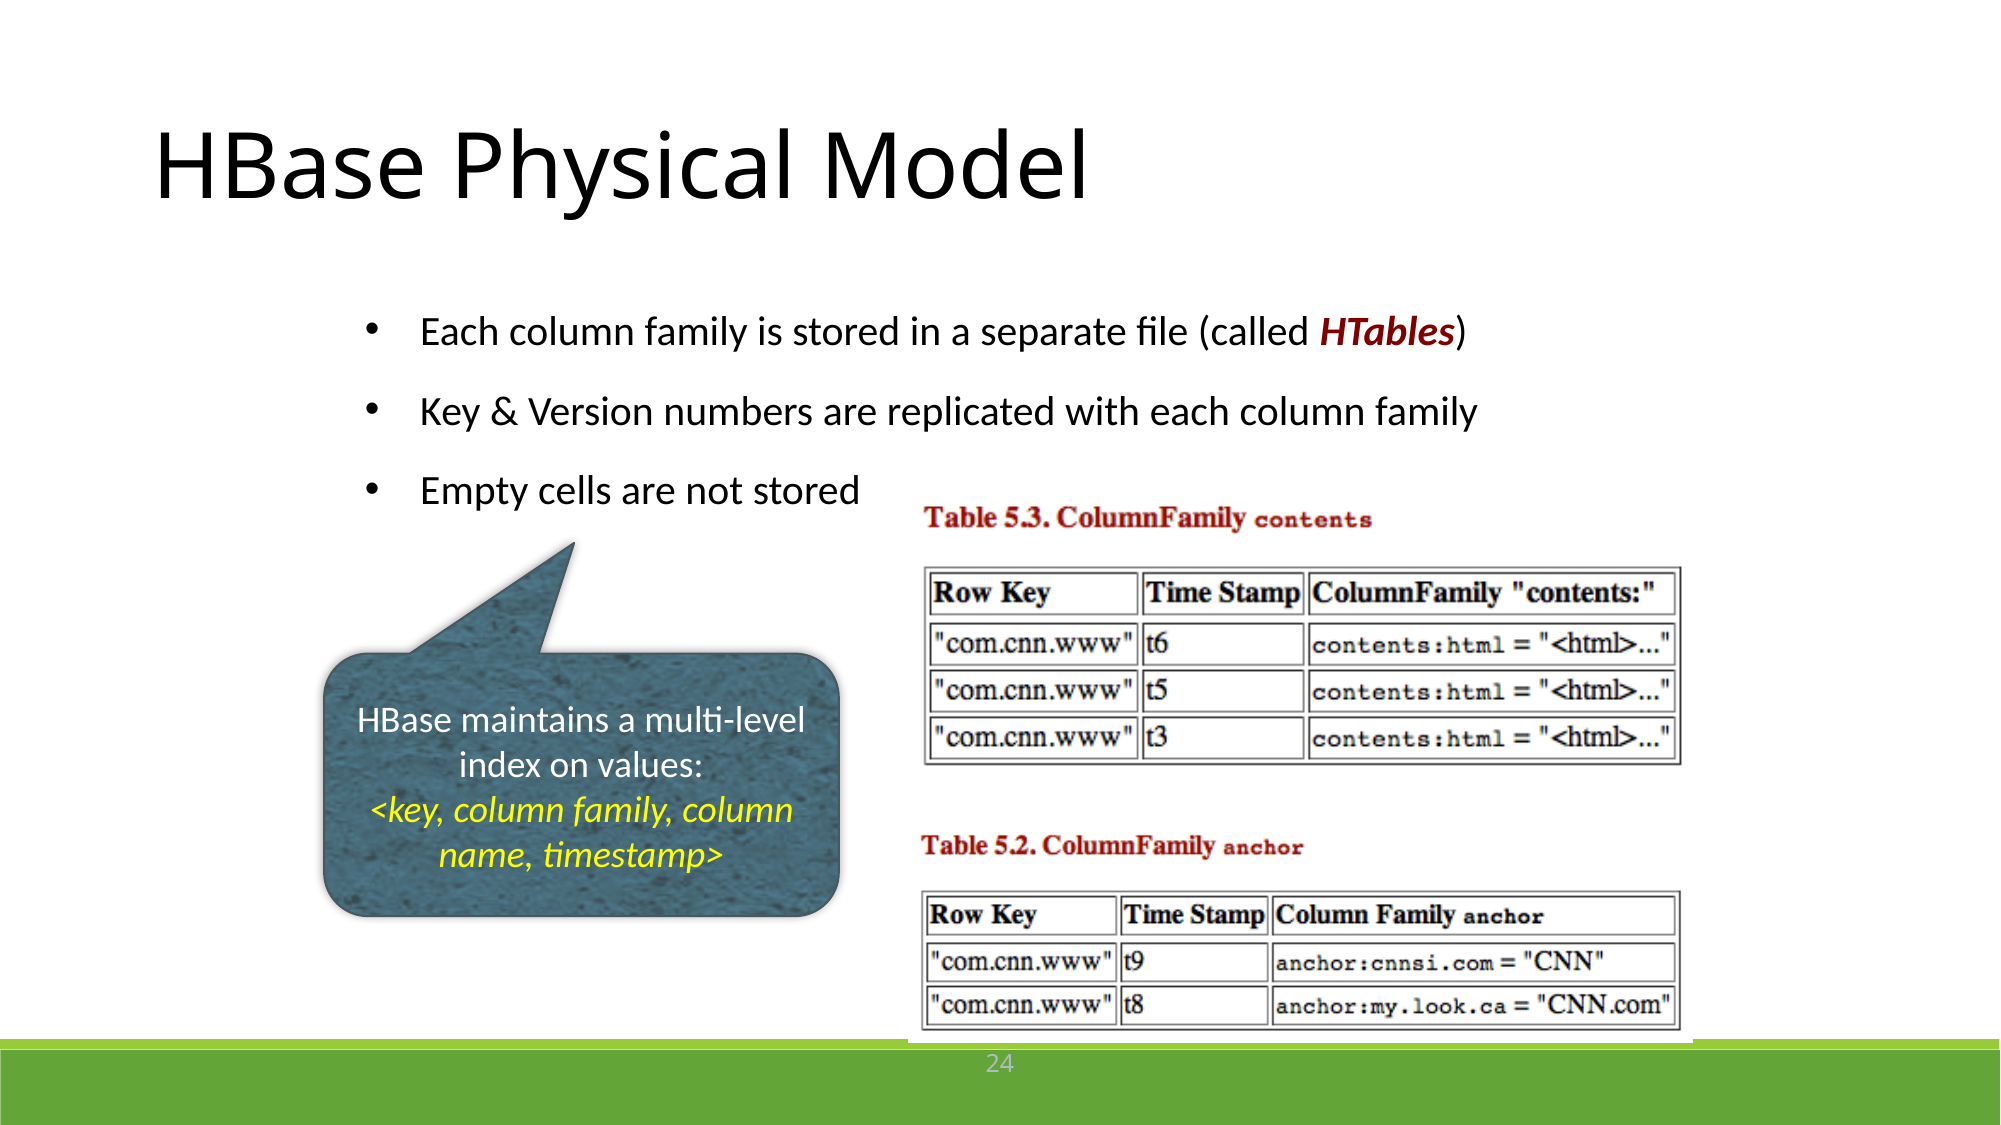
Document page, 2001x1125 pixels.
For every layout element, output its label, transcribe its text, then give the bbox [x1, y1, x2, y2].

list Each column family is stored in a separate file (called HTables) Key & Version numbers are replicated with each column family Empty cells are not stored [349, 305, 1603, 521]
title HBase Physical Model [137, 59, 1863, 278]
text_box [324, 542, 839, 917]
picture [917, 492, 1693, 773]
text_box 24 [931, 1043, 1069, 1090]
picture [908, 827, 1693, 1043]
